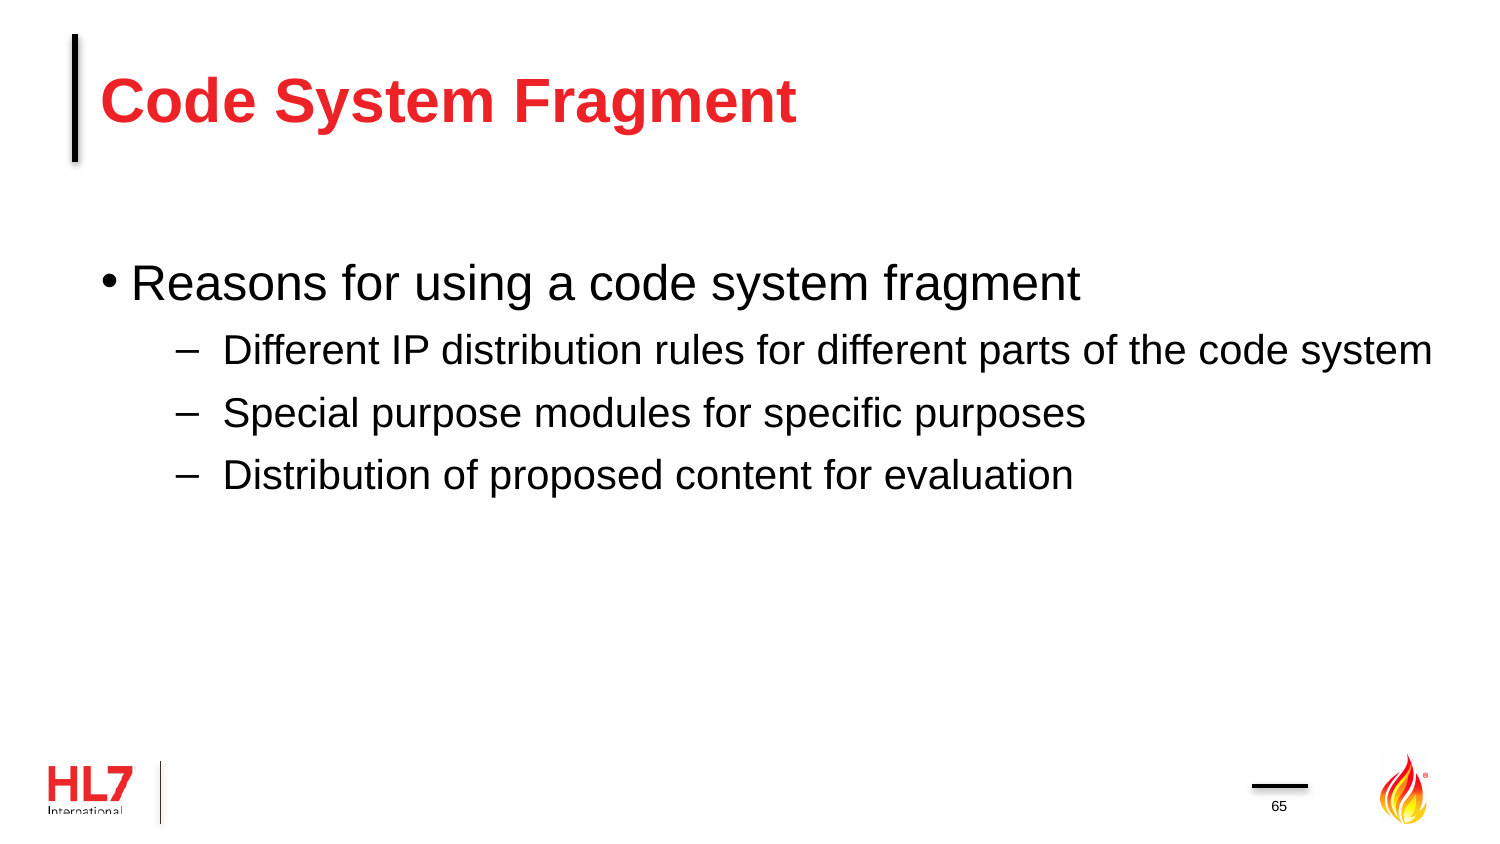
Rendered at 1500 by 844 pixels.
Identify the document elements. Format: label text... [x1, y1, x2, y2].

list Reasons for using a code system fragment Different IP distribution rules for different parts of the code system Special purpose modules for specific purposes Distribution of proposed content for evaluation [100, 250, 1451, 731]
slide_number 65 [1257, 788, 1302, 815]
title Code System Fragment [100, 33, 1451, 163]
picture [1380, 753, 1428, 824]
